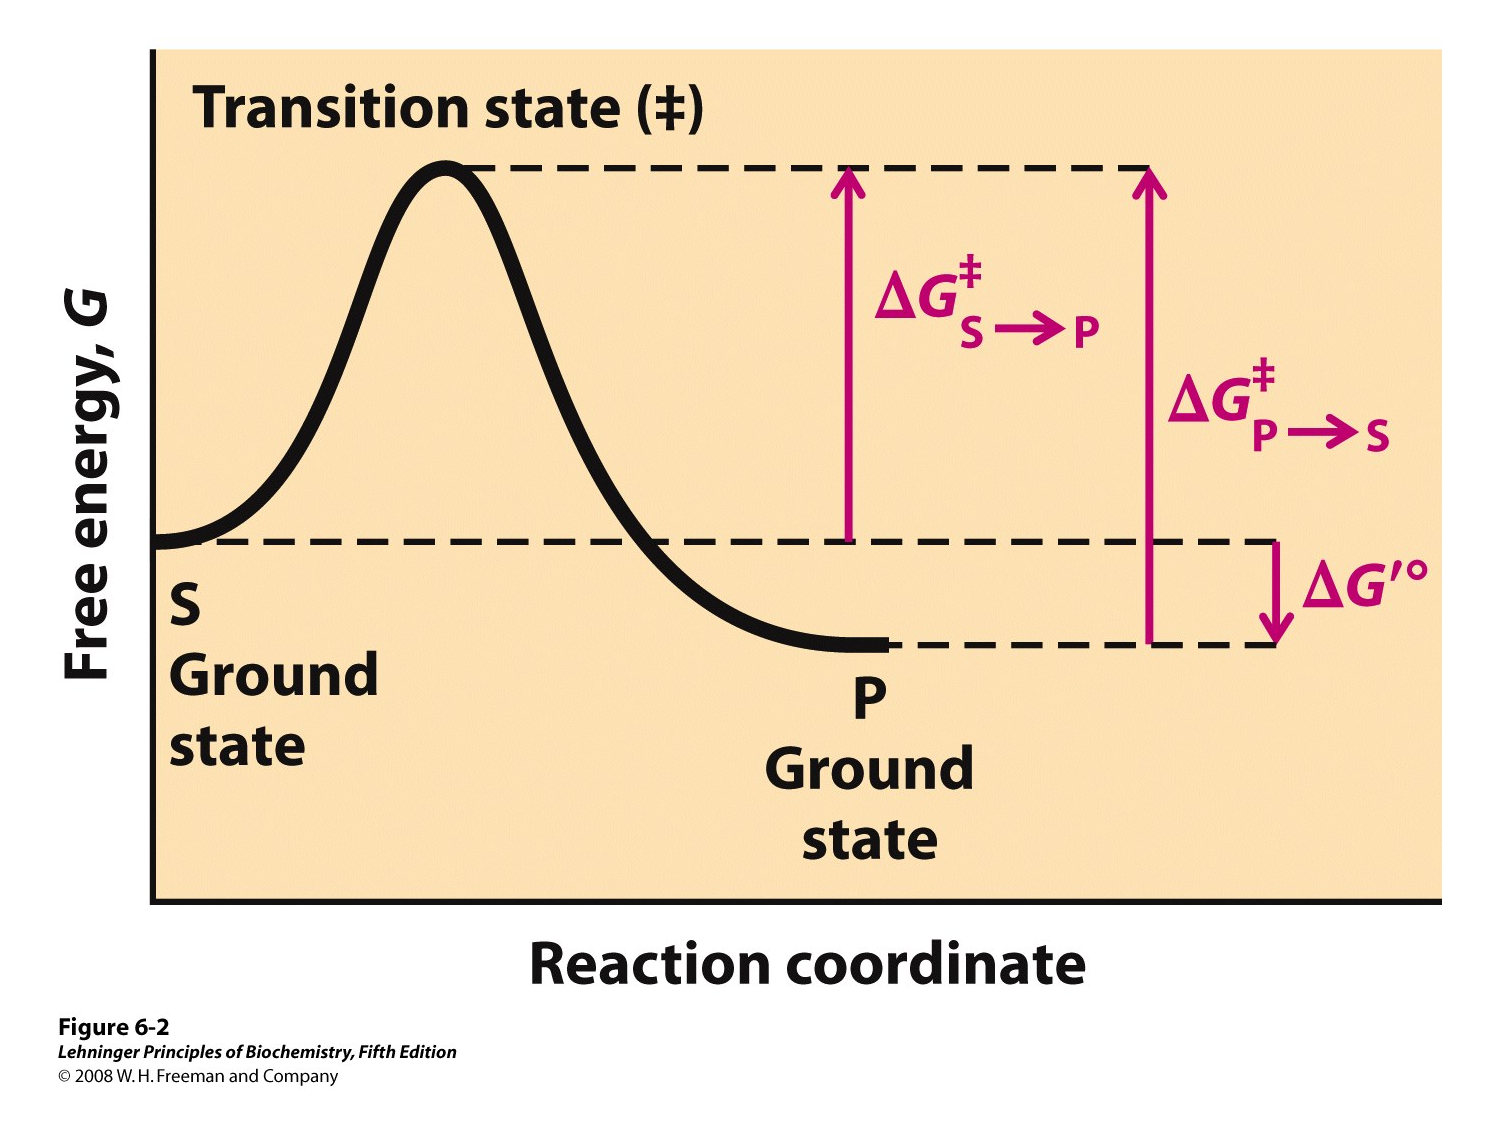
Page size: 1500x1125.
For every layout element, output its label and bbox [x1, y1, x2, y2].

picture [49, 35, 1450, 1091]
